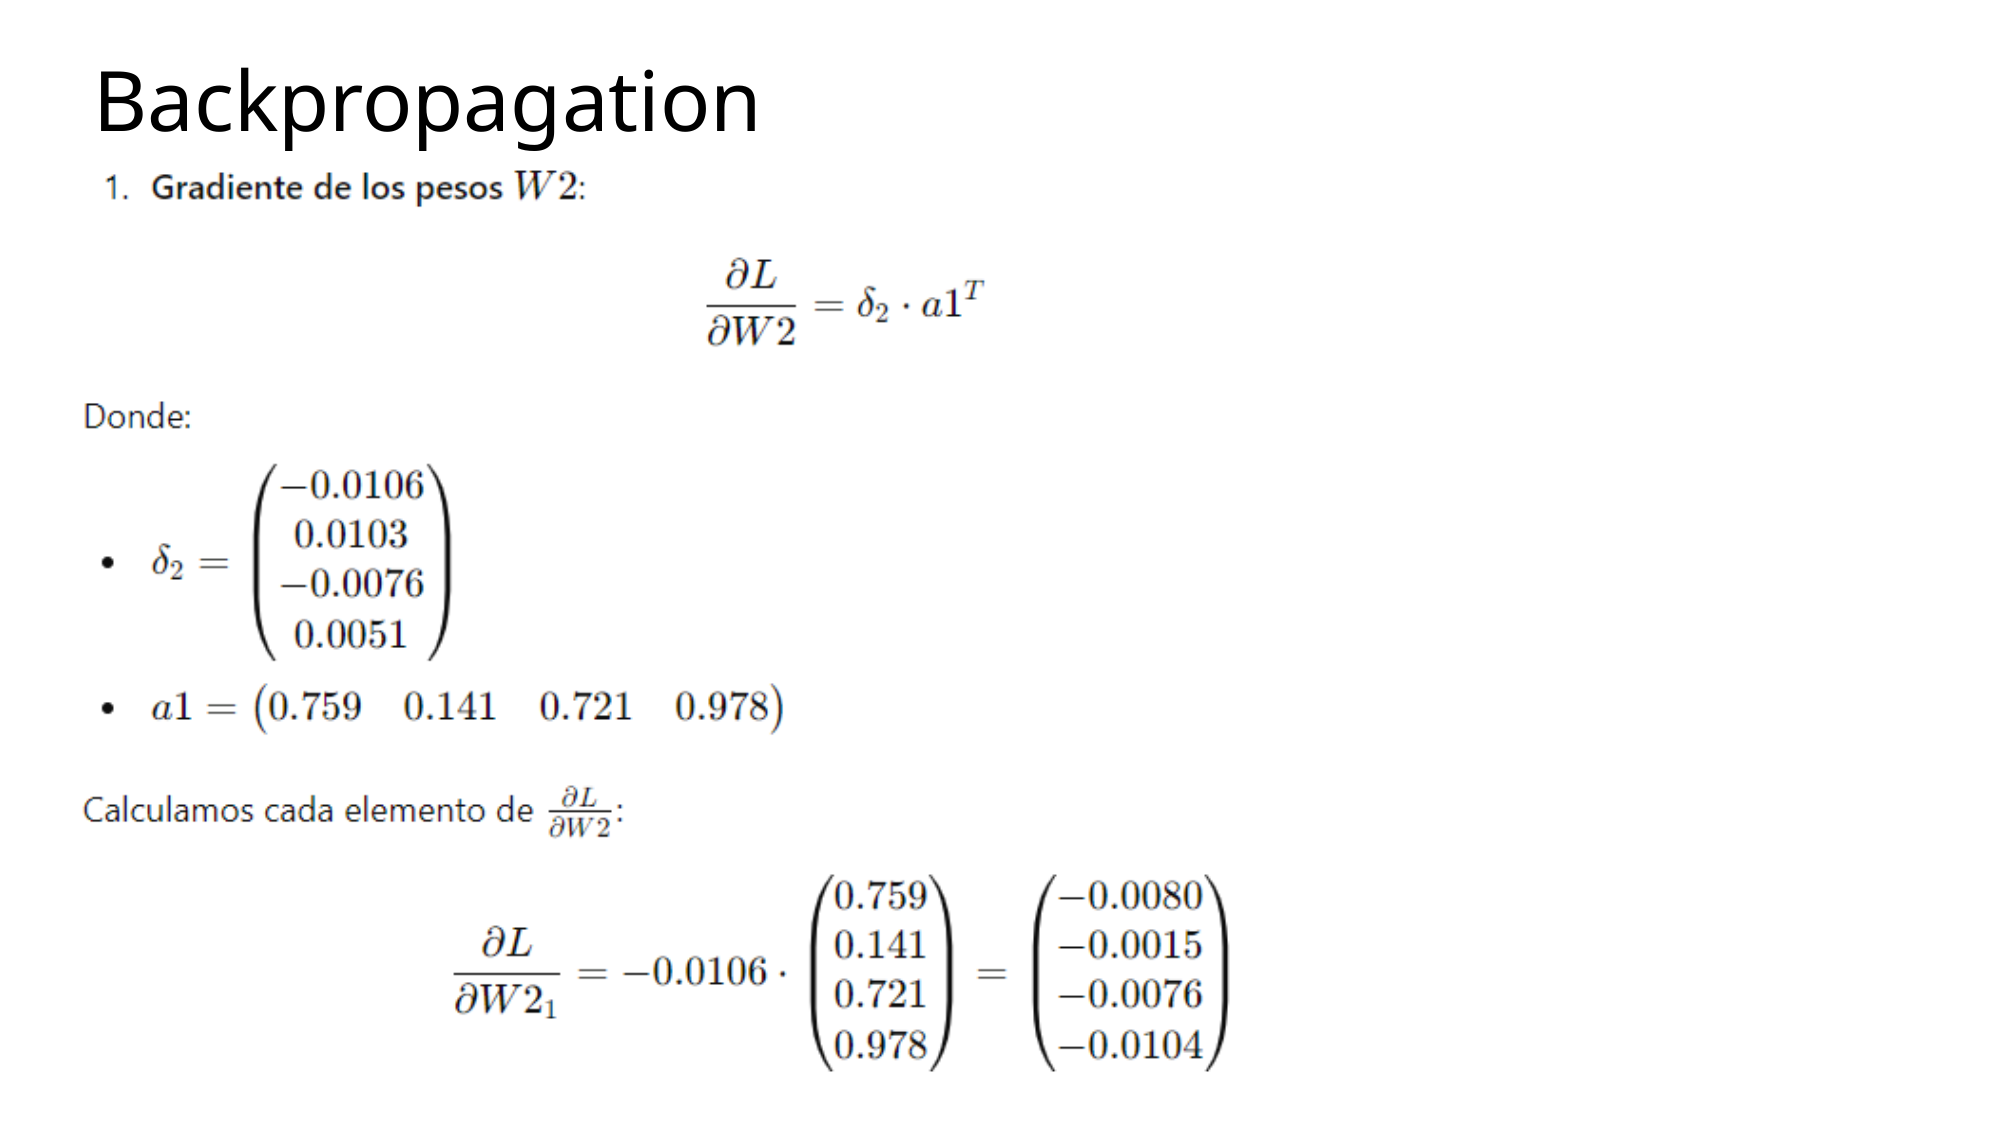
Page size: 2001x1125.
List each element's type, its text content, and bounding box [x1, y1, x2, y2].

picture [53, 156, 1304, 1087]
text_box Backpropagation Manual [78, 40, 1083, 156]
